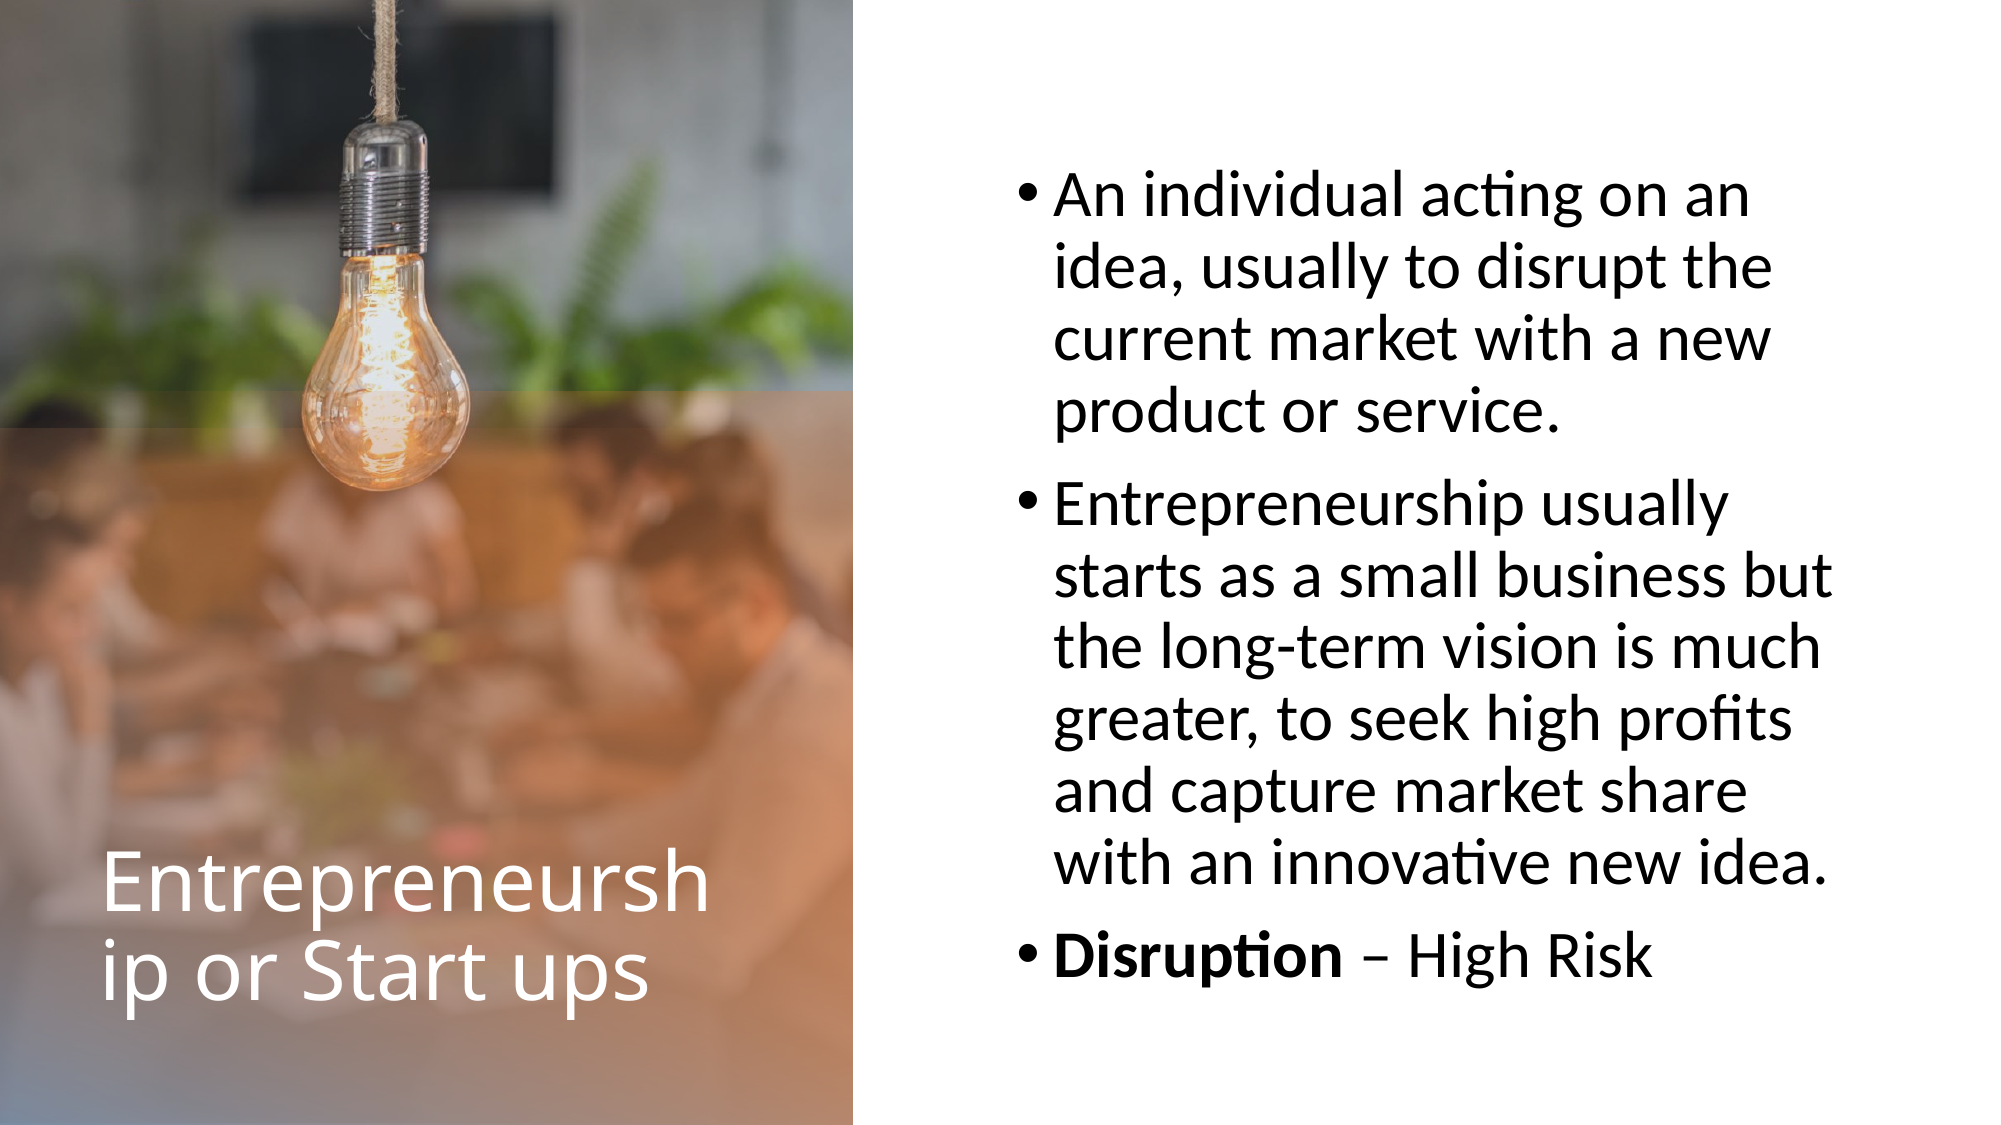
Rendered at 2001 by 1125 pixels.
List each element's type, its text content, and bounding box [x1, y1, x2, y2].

list An individual acting on an idea, usually to disrupt the current market with a new product or service. Entrepreneurship usually starts as a small business but the long-term vision is much greater, to seek high profits and capture market share with an innovative new idea. Disruption – High Risk [1001, 151, 1854, 1000]
text_box [0, 428, 854, 1125]
picture [0, 0, 853, 1123]
